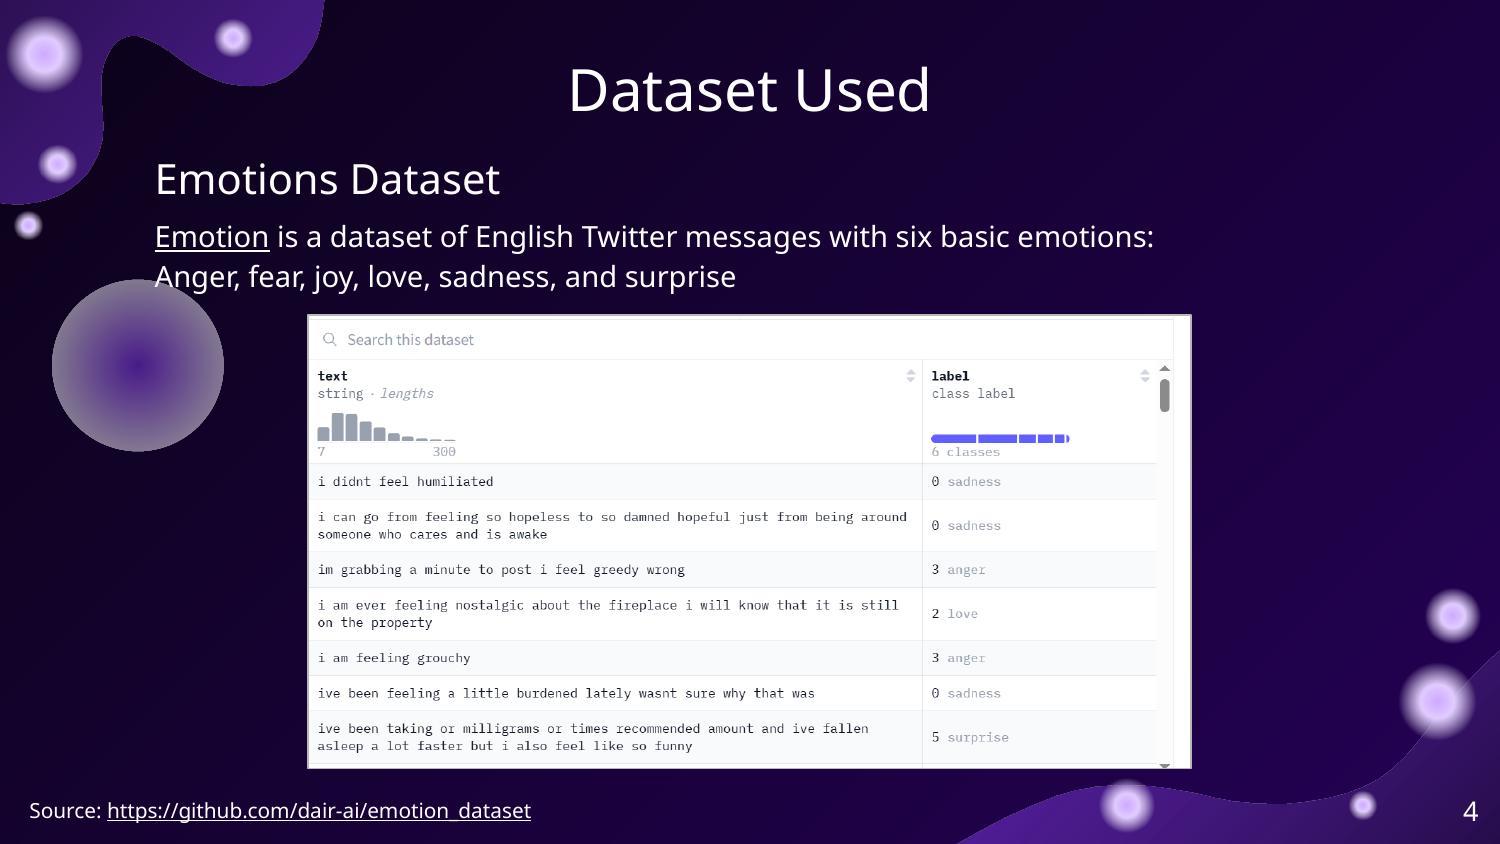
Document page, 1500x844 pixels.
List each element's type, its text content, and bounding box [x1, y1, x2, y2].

text_box Source: https://github.com/dair-ai/emotion_dataset [14, 783, 1180, 840]
subtitle Emotions Dataset [139, 151, 648, 218]
text_box [52, 279, 224, 452]
picture [308, 315, 1191, 769]
title Dataset Used [118, 38, 1382, 133]
subtitle Emotion is a dataset of English Twitter messages with six basic emotions: Anger, fear, joy, love, sadness, and surprise [139, 203, 1271, 419]
slide_number ‹#› [1403, 779, 1494, 844]
